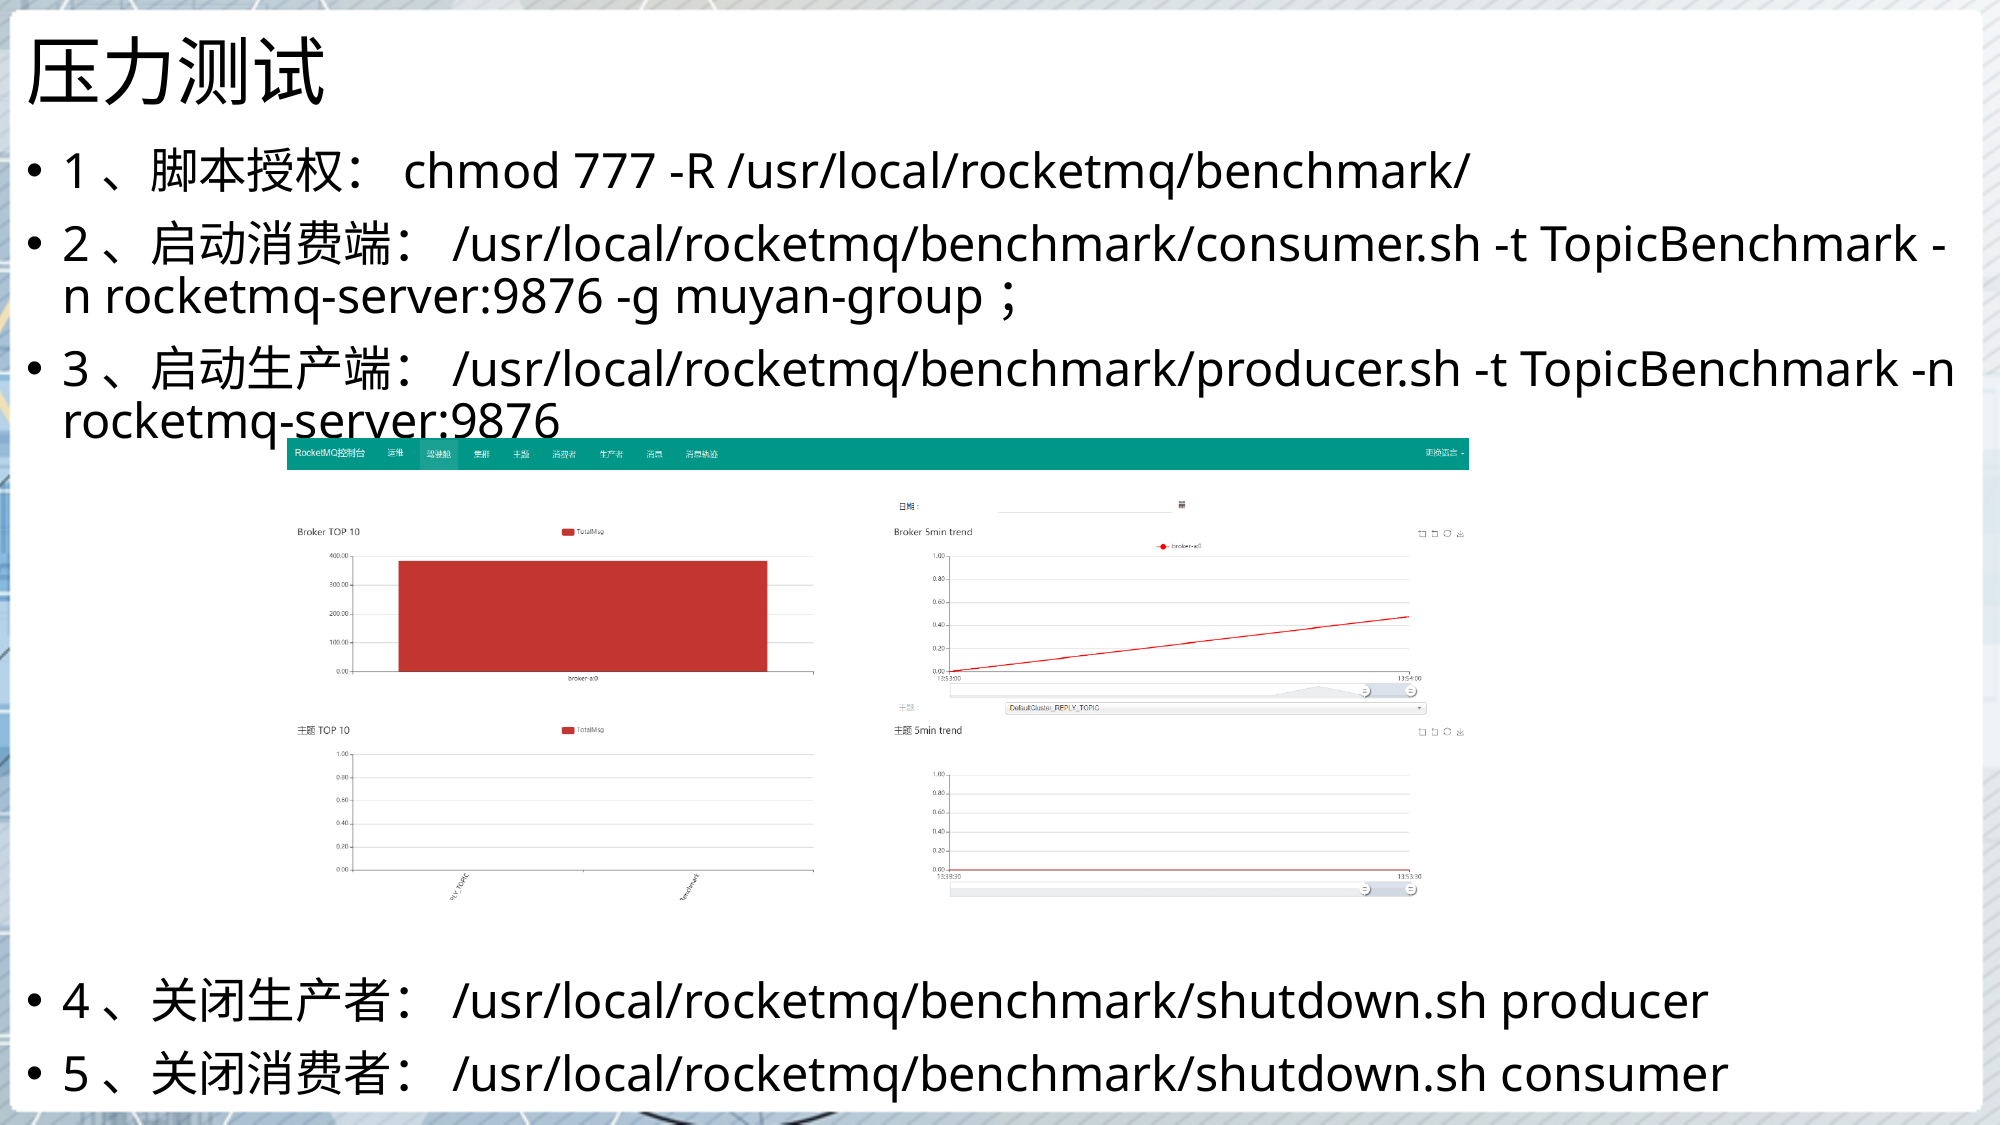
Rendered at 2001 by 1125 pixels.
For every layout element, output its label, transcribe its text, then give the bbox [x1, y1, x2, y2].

list 1、脚本授权：chmod 777 -R /usr/local/rocketmq/benchmark/ 2、启动消费端：/usr/local/rocketmq/benchmark/consumer.sh -t TopicBenchmark -n rocketmq-server:9876 -g muyan-group； 3、启动生产端：/usr/local/rocketmq/benchmark/producer.sh -t TopicBenchmark -n rocketmq-server:9876 4、关闭生产者：/usr/local/rocketmq/benchmark/shutdown.sh producer 5、关闭消费者：/usr/local/rocketmq/benchmark/shutdown.sh consumer [11, 139, 1983, 1113]
picture [0, 0, 2000, 1125]
title 压力测试 [11, 11, 1983, 139]
